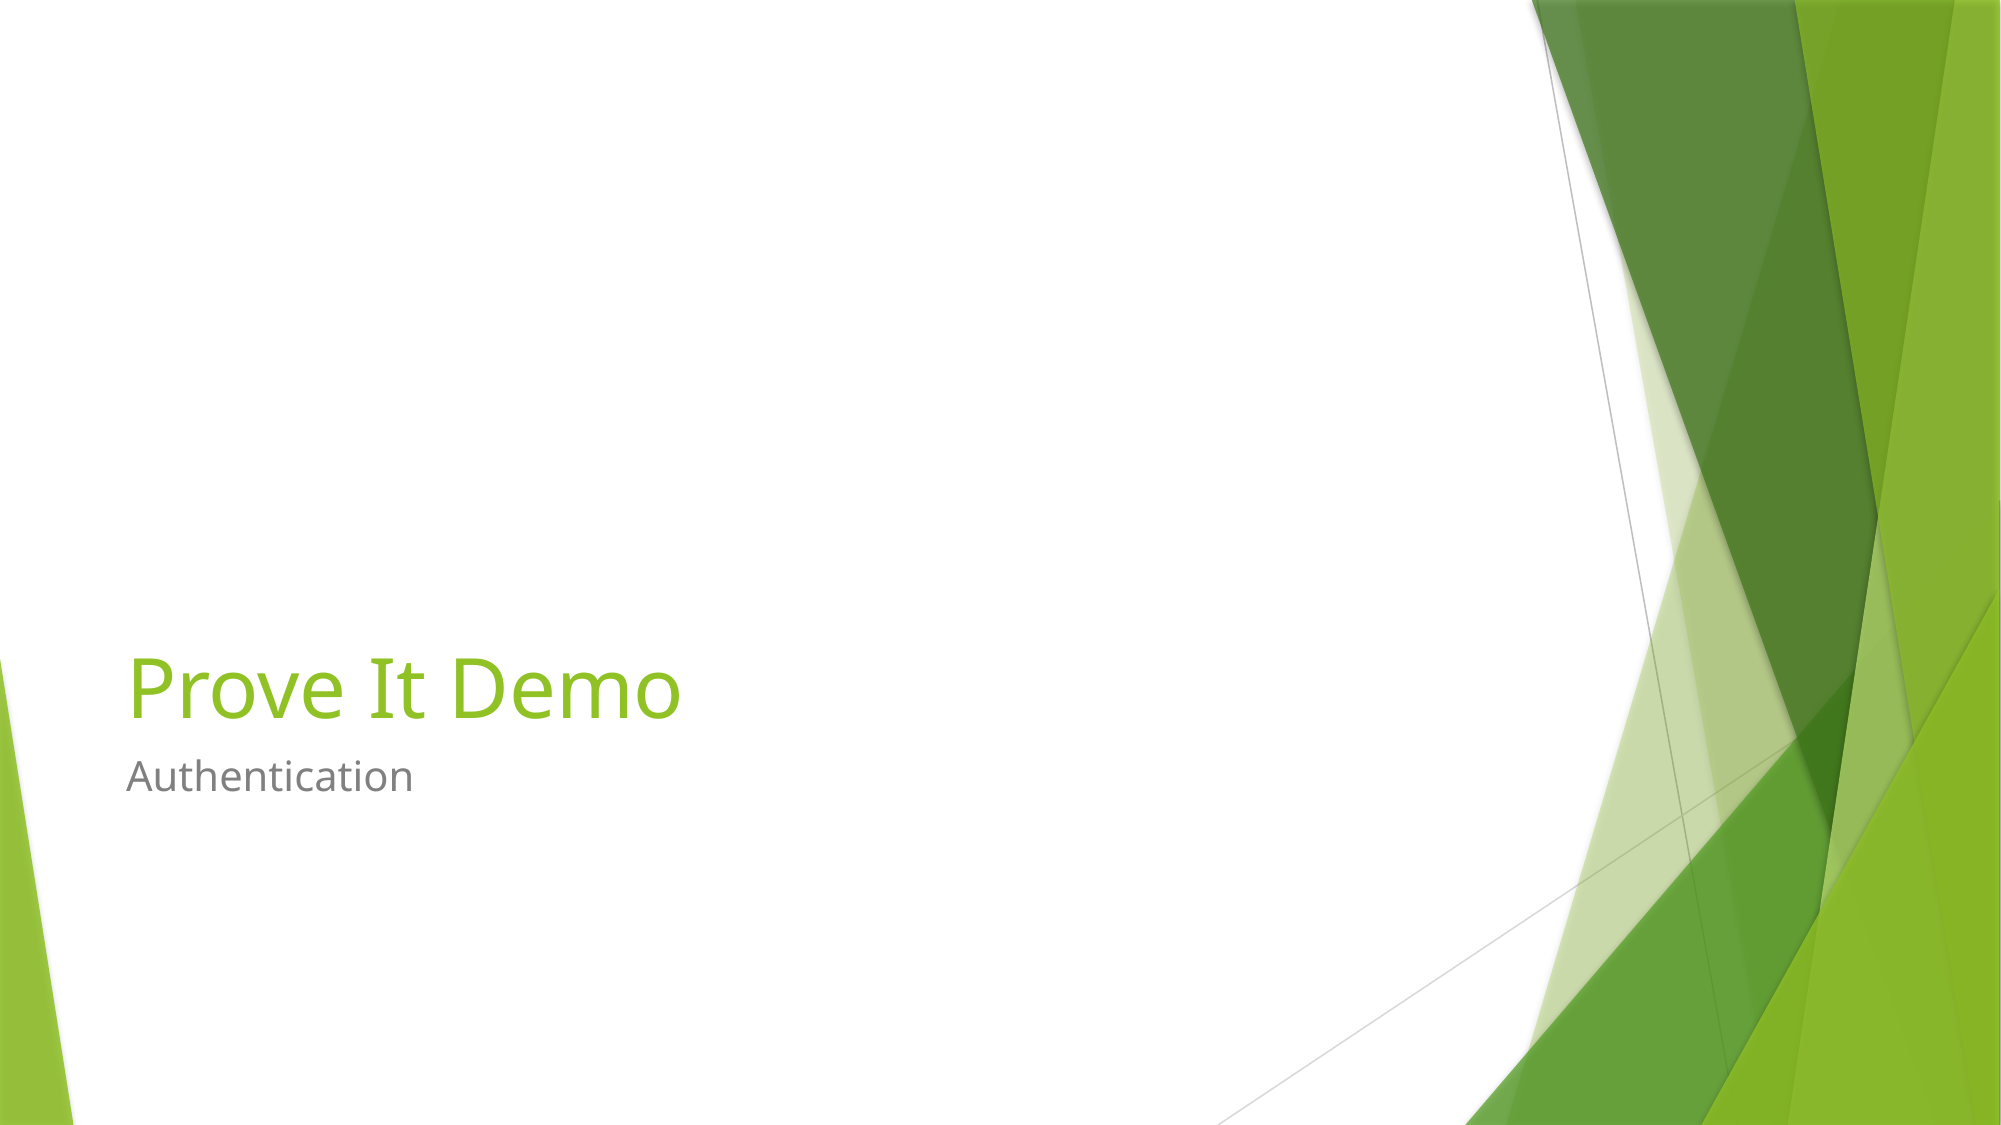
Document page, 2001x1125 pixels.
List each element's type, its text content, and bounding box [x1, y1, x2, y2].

list Authentication [111, 742, 1522, 884]
title Prove It Demo [111, 443, 1522, 742]
